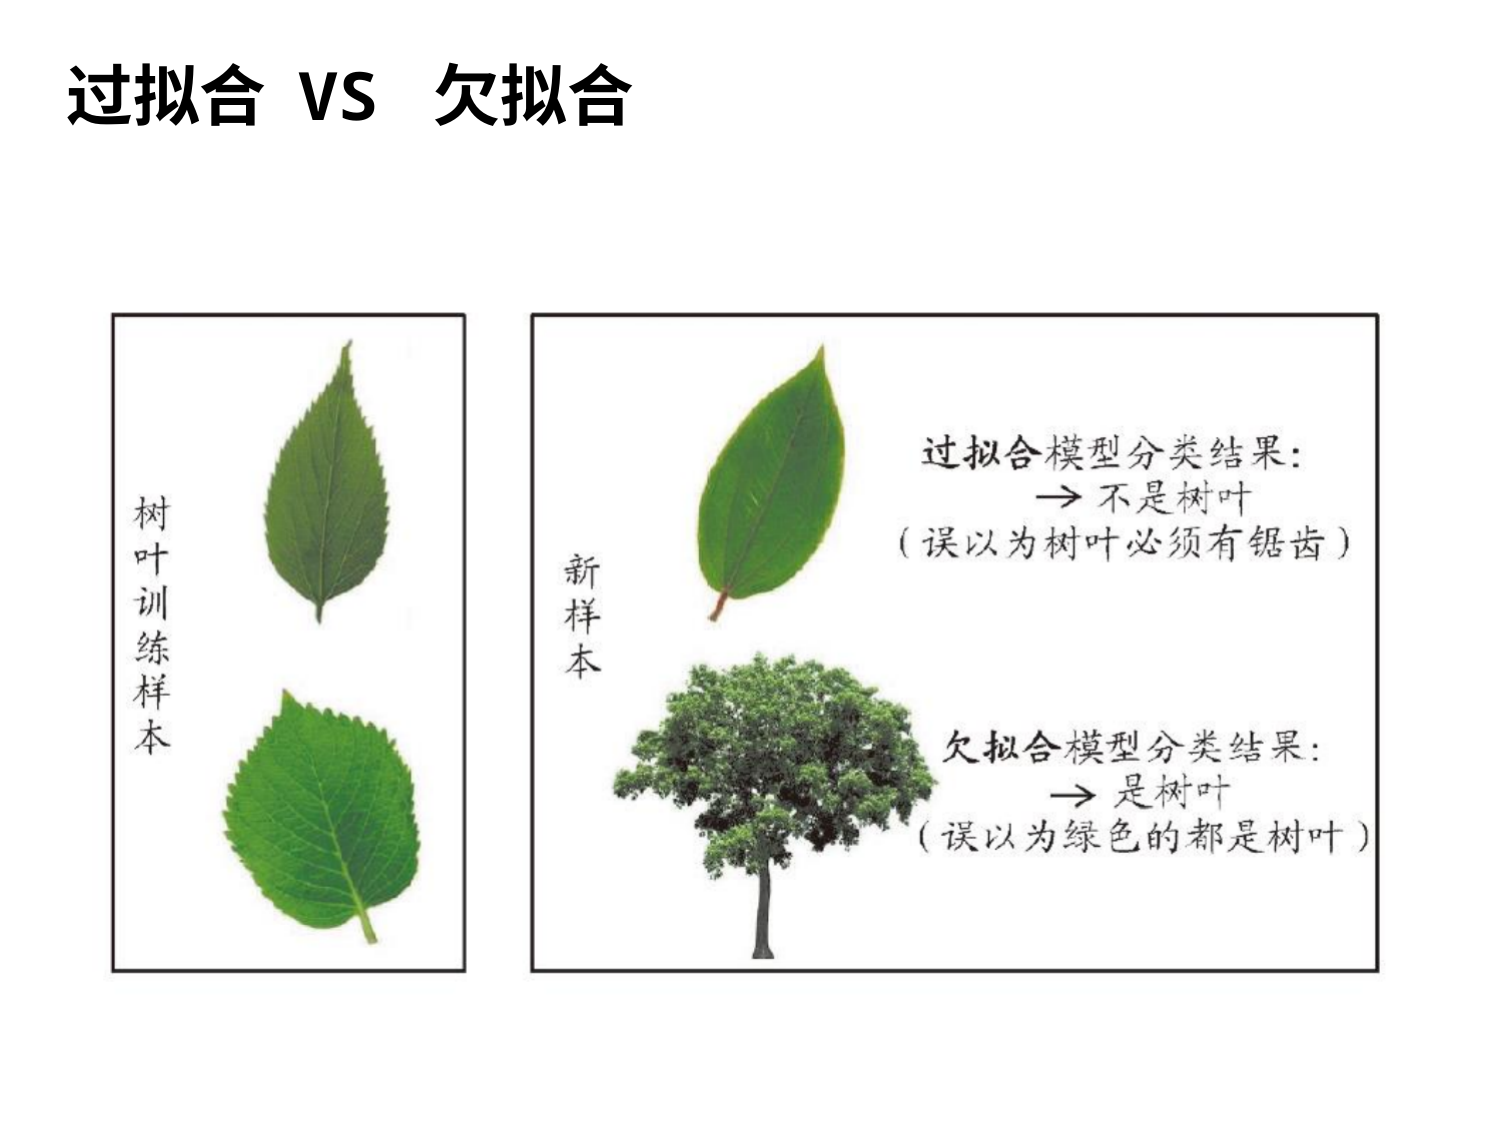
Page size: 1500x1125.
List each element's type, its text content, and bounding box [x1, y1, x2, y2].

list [89, 262, 1411, 1006]
picture [17, 250, 518, 361]
title 过拟合 VS 欠拟合 [0, 0, 1350, 188]
